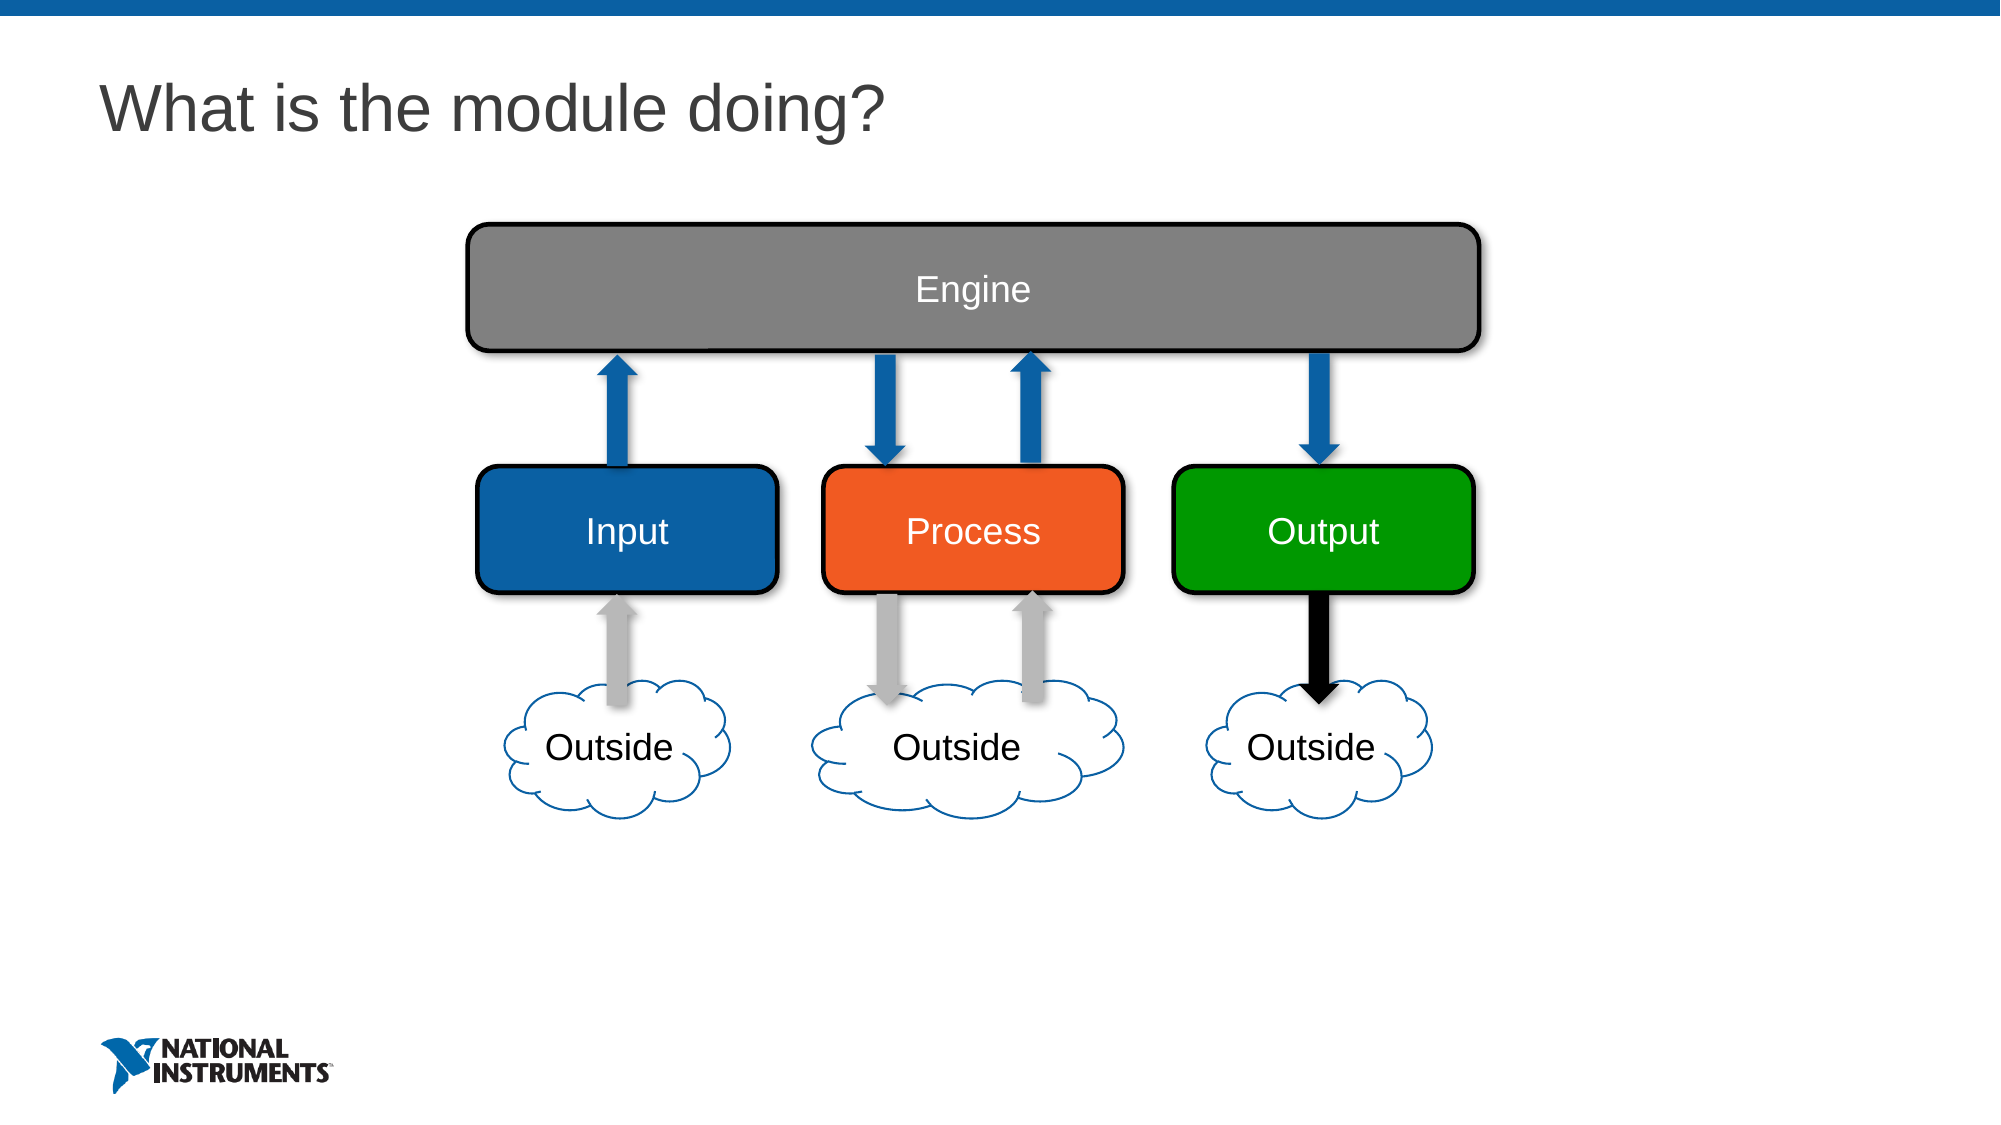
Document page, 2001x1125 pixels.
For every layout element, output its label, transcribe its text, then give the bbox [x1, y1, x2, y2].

text_box [1008, 350, 1053, 464]
text_box Outside [503, 680, 731, 820]
text_box Outside [1205, 680, 1433, 820]
text_box Input [476, 465, 778, 594]
text_box [1010, 589, 1055, 703]
text_box Outside [811, 680, 1125, 820]
text_box [865, 593, 909, 707]
text_box [863, 353, 908, 467]
title What is the module doing? [99, 60, 1900, 160]
text_box Engine [467, 223, 1480, 352]
text_box [1297, 352, 1342, 466]
text_box [595, 353, 640, 467]
text_box Process [822, 465, 1124, 594]
text_box Output [1173, 465, 1475, 594]
text_box [594, 593, 639, 707]
text_box [1296, 592, 1341, 706]
